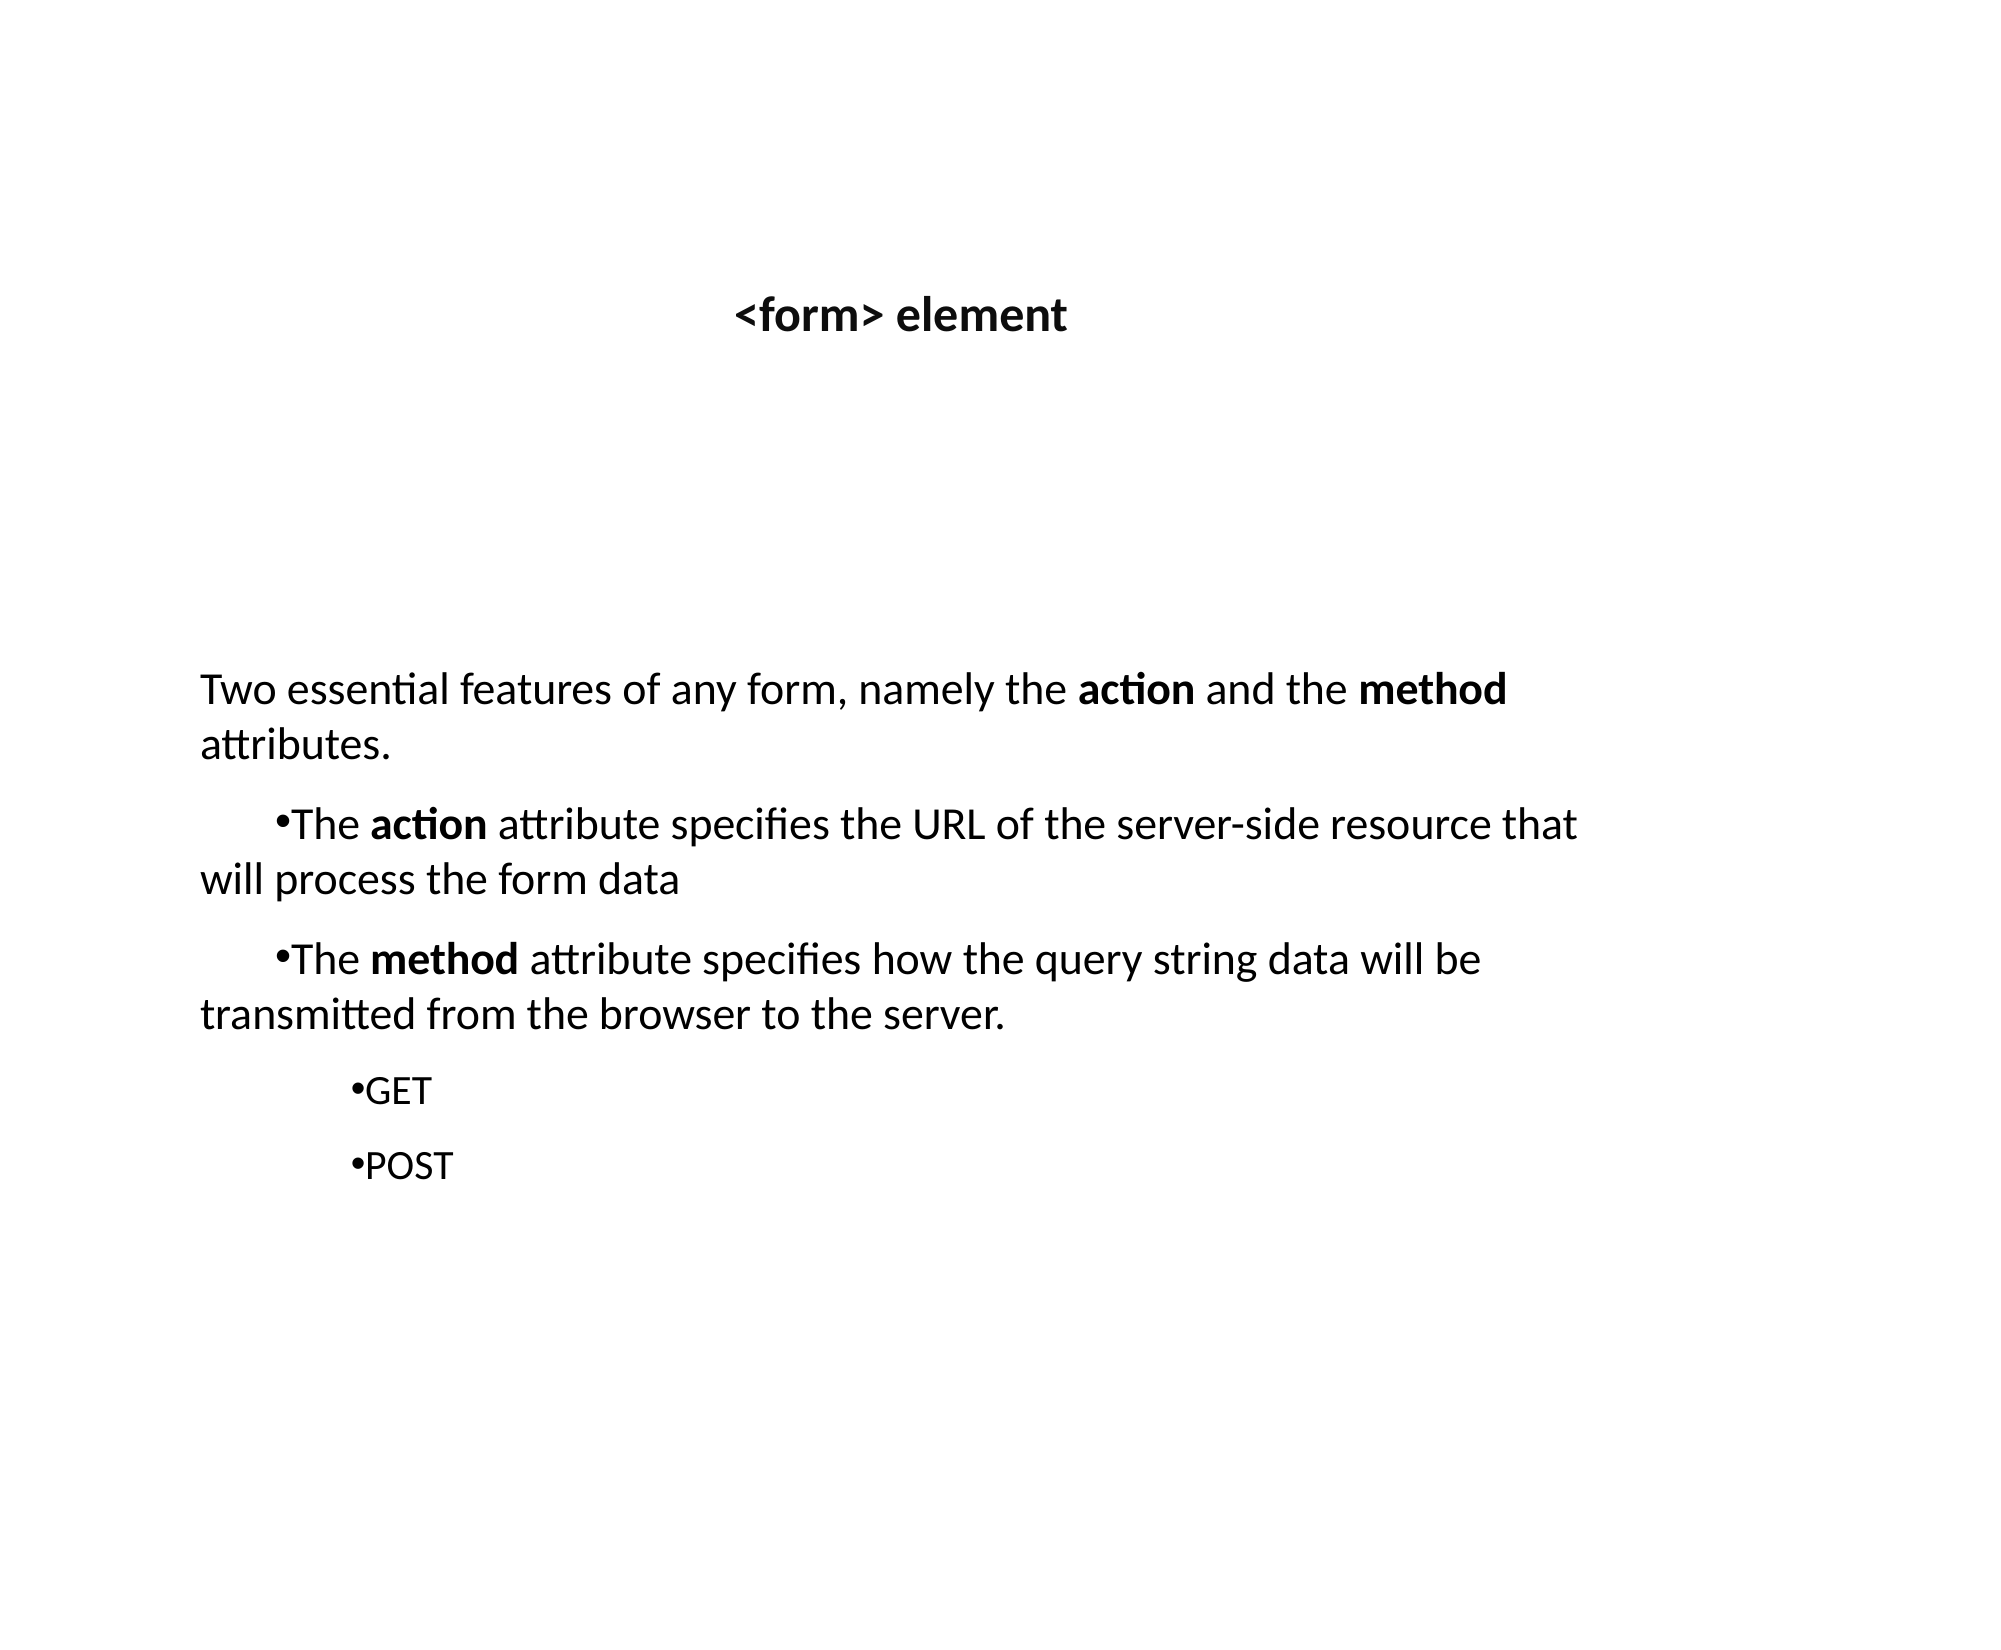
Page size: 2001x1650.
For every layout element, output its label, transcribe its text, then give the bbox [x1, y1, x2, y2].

title <form> element [734, 281, 2000, 342]
list Two essential features of any form, namely the action and the method attributes. The action attribute specifies the URL of the server-side resource that will process the form data The method attribute specifies how the query string data will be transmitted from the browser to the server. GET POST [200, 658, 1600, 1275]
